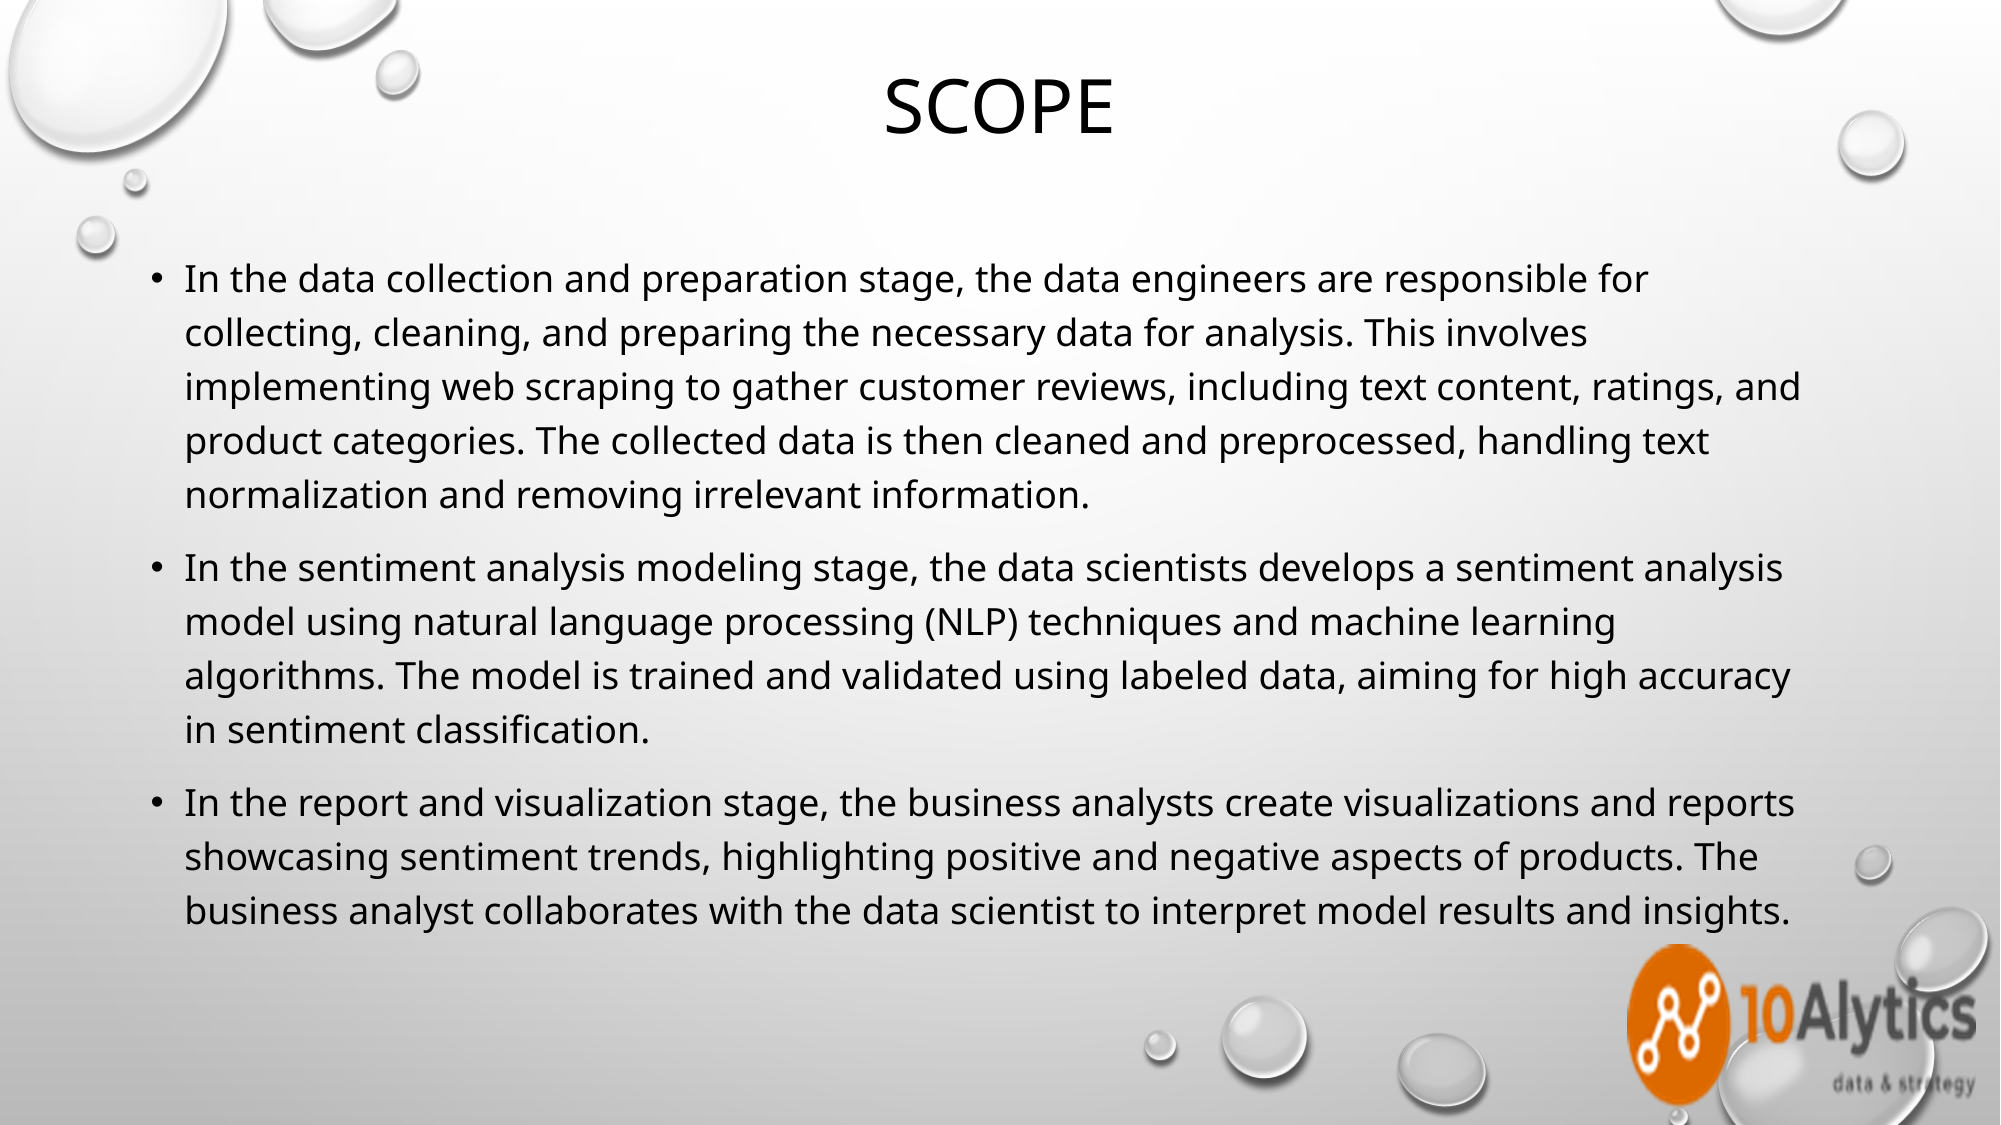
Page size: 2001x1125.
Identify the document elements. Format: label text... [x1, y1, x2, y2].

picture [0, 0, 2000, 1125]
title scope [149, 44, 1850, 175]
list In the data collection and preparation stage, the data engineers are responsible for collecting, cleaning, and preparing the necessary data for analysis. This involves implementing web scraping to gather customer reviews, including text content, ratings, and product categories. The collected data is then cleaned and preprocessed, handling text normalization and removing irrelevant information. In the sentiment analysis modeling stage, the data scientists develops a sentiment analysis model using natural language processing (NLP) techniques and machine learning algorithms. The model is trained and validated using labeled data, aiming for high accuracy in sentiment classification. In the report and visualization stage, the business analysts create visualizations and reports showcasing sentiment trends, highlighting positive and negative aspects of products. The business analyst collaborates with the data scientist to interpret model results and insights. [135, 238, 1836, 979]
